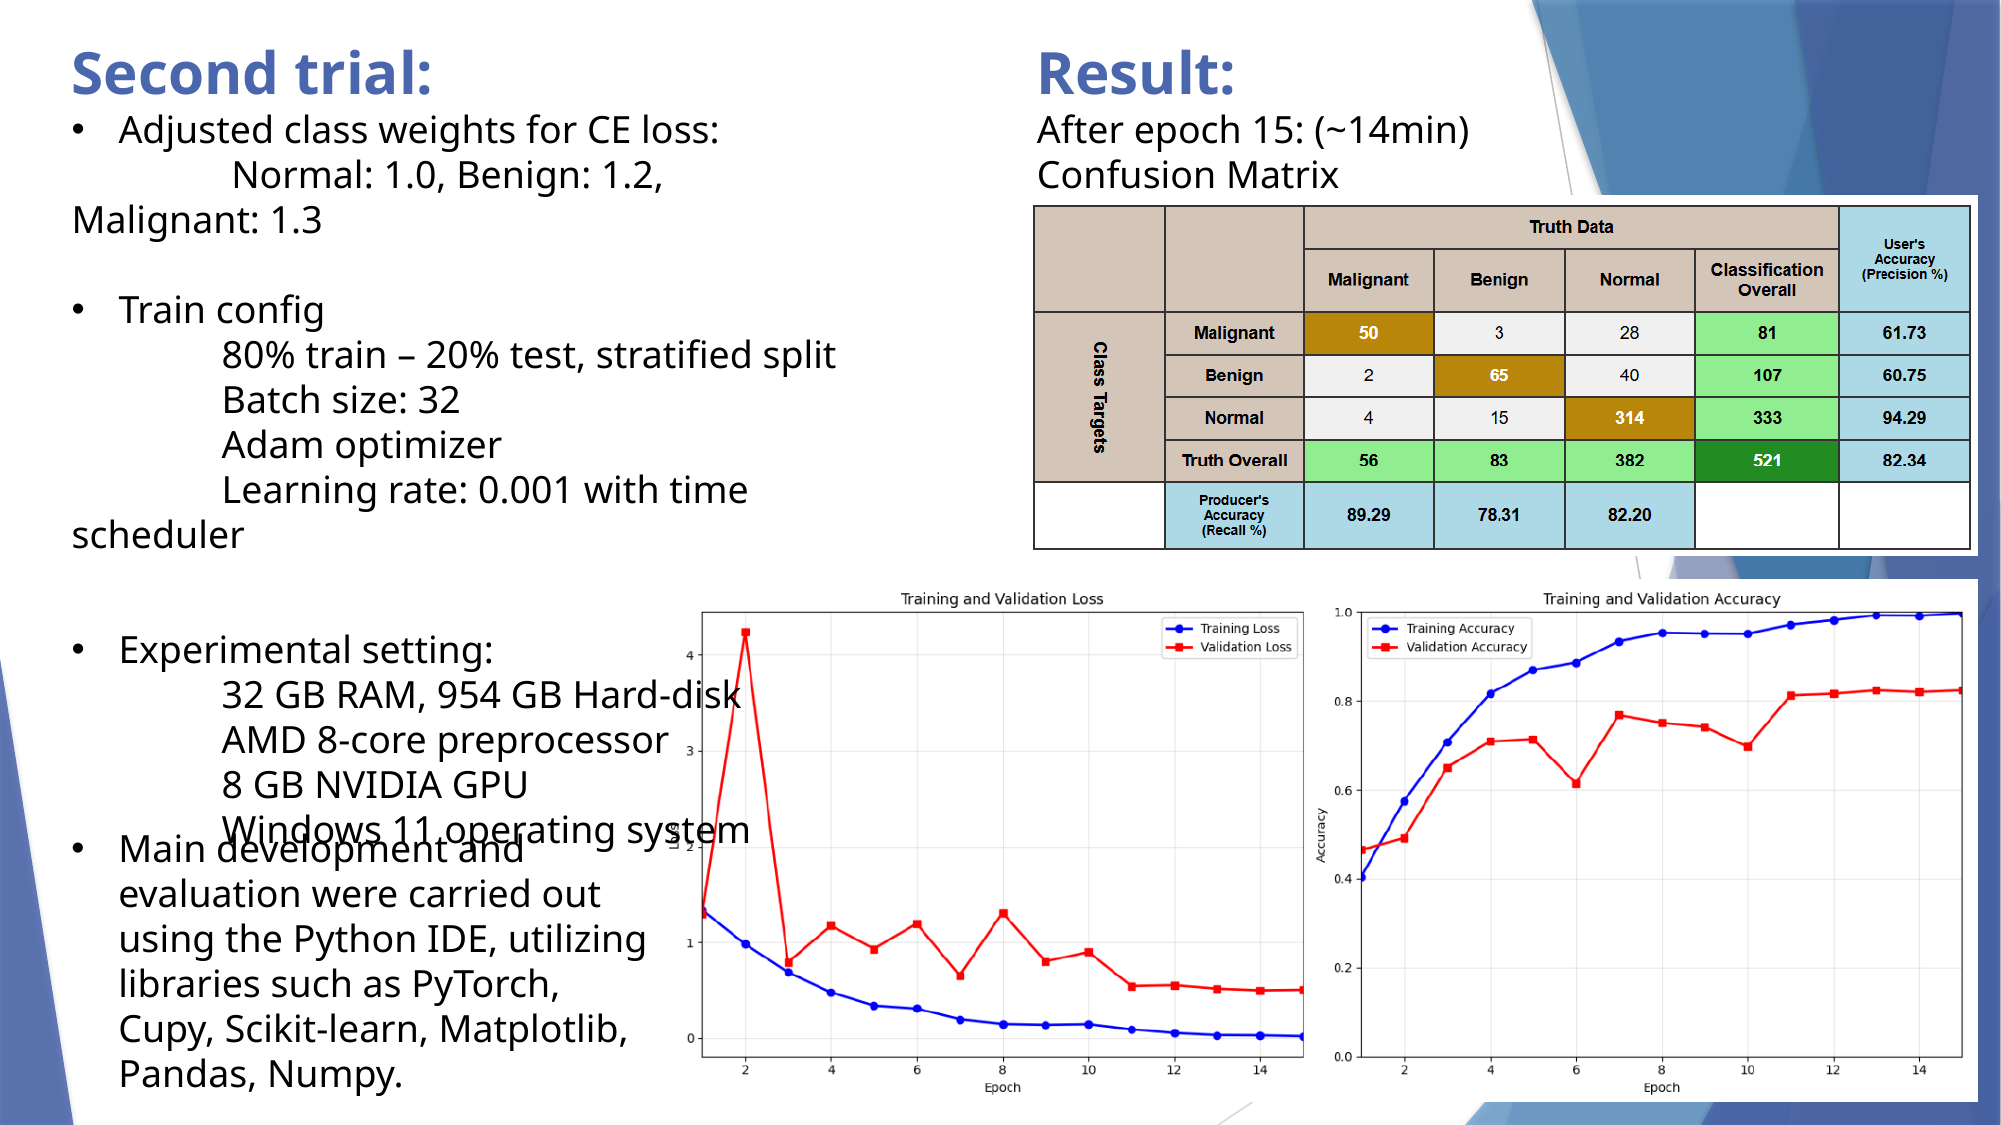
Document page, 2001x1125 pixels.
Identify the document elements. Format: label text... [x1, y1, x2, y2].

picture [1021, 194, 1978, 557]
picture [646, 579, 1978, 1102]
text_box Main development and evaluation were carried out using the Python IDE, utilizing libraries such as PyTorch, Cupy, Scikit-learn, Matplotlib, Pandas, Numpy. [56, 817, 678, 1125]
text_box Result: After epoch 15: (~14min) Confusion Matrix [1022, 28, 1870, 193]
text_box Second trial: Adjusted class weights for CE loss: Normal: 1.0, Benign: 1.2, Malignant: 1.3 Train config 80% train – 20% test, stratified split Batch size: 32 Adam optimizer Learning rate: 0.001 with time scheduler Experimental setting: 32 GB RAM, 954 GB Hard-disk AMD 8-core preprocessor 8 GB NVIDIA GPU Windows 11 operating system [56, 28, 872, 817]
